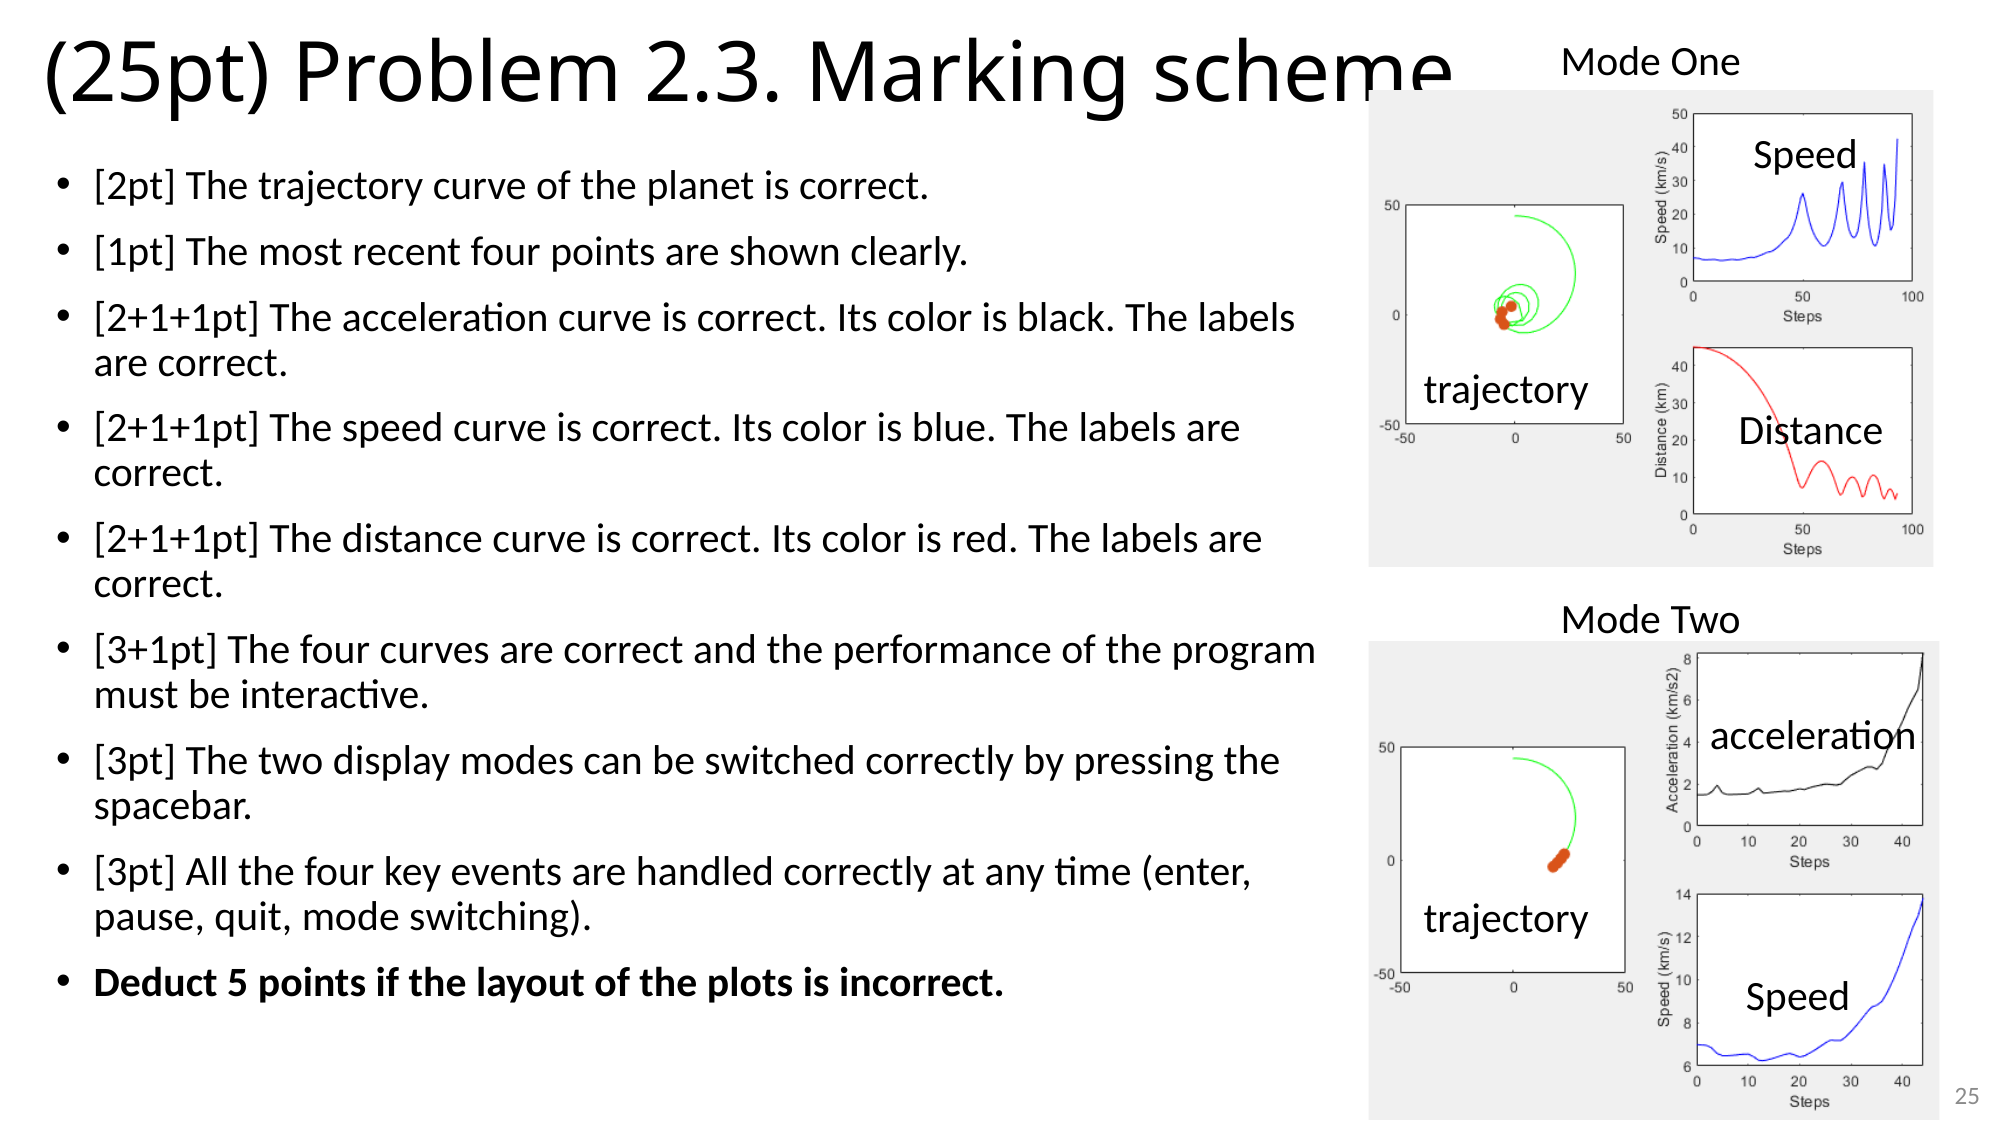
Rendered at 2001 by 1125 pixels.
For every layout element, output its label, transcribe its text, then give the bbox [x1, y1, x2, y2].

title (25pt) Problem 2.3. Marking scheme [29, 0, 1755, 184]
picture [1368, 641, 1940, 1120]
text_box Mode Two [1545, 584, 1756, 641]
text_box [1368, 26, 1934, 567]
list [2pt] The trajectory curve of the planet is correct. [1pt] The most recent four points are shown clearly. [2+1+1pt] The acceleration curve is correct. Its color is black. The labels are correct. [2+1+1pt] The speed curve is correct. Its color is blue. The labels are correct. [2+1+1pt] The distance curve is correct. Its color is red. The labels are correct. [3+1pt] The four curves are correct and the performance of the program must be interactive. [3pt] The two display modes can be switched correctly by pressing the spacebar. [3pt] All the four key events are handled correctly at any time (enter, pause, quit, mode switching). Deduct 5 points if the layout of the plots is incorrect. [40, 155, 1345, 1044]
slide_number 25 [1545, 1065, 1995, 1125]
